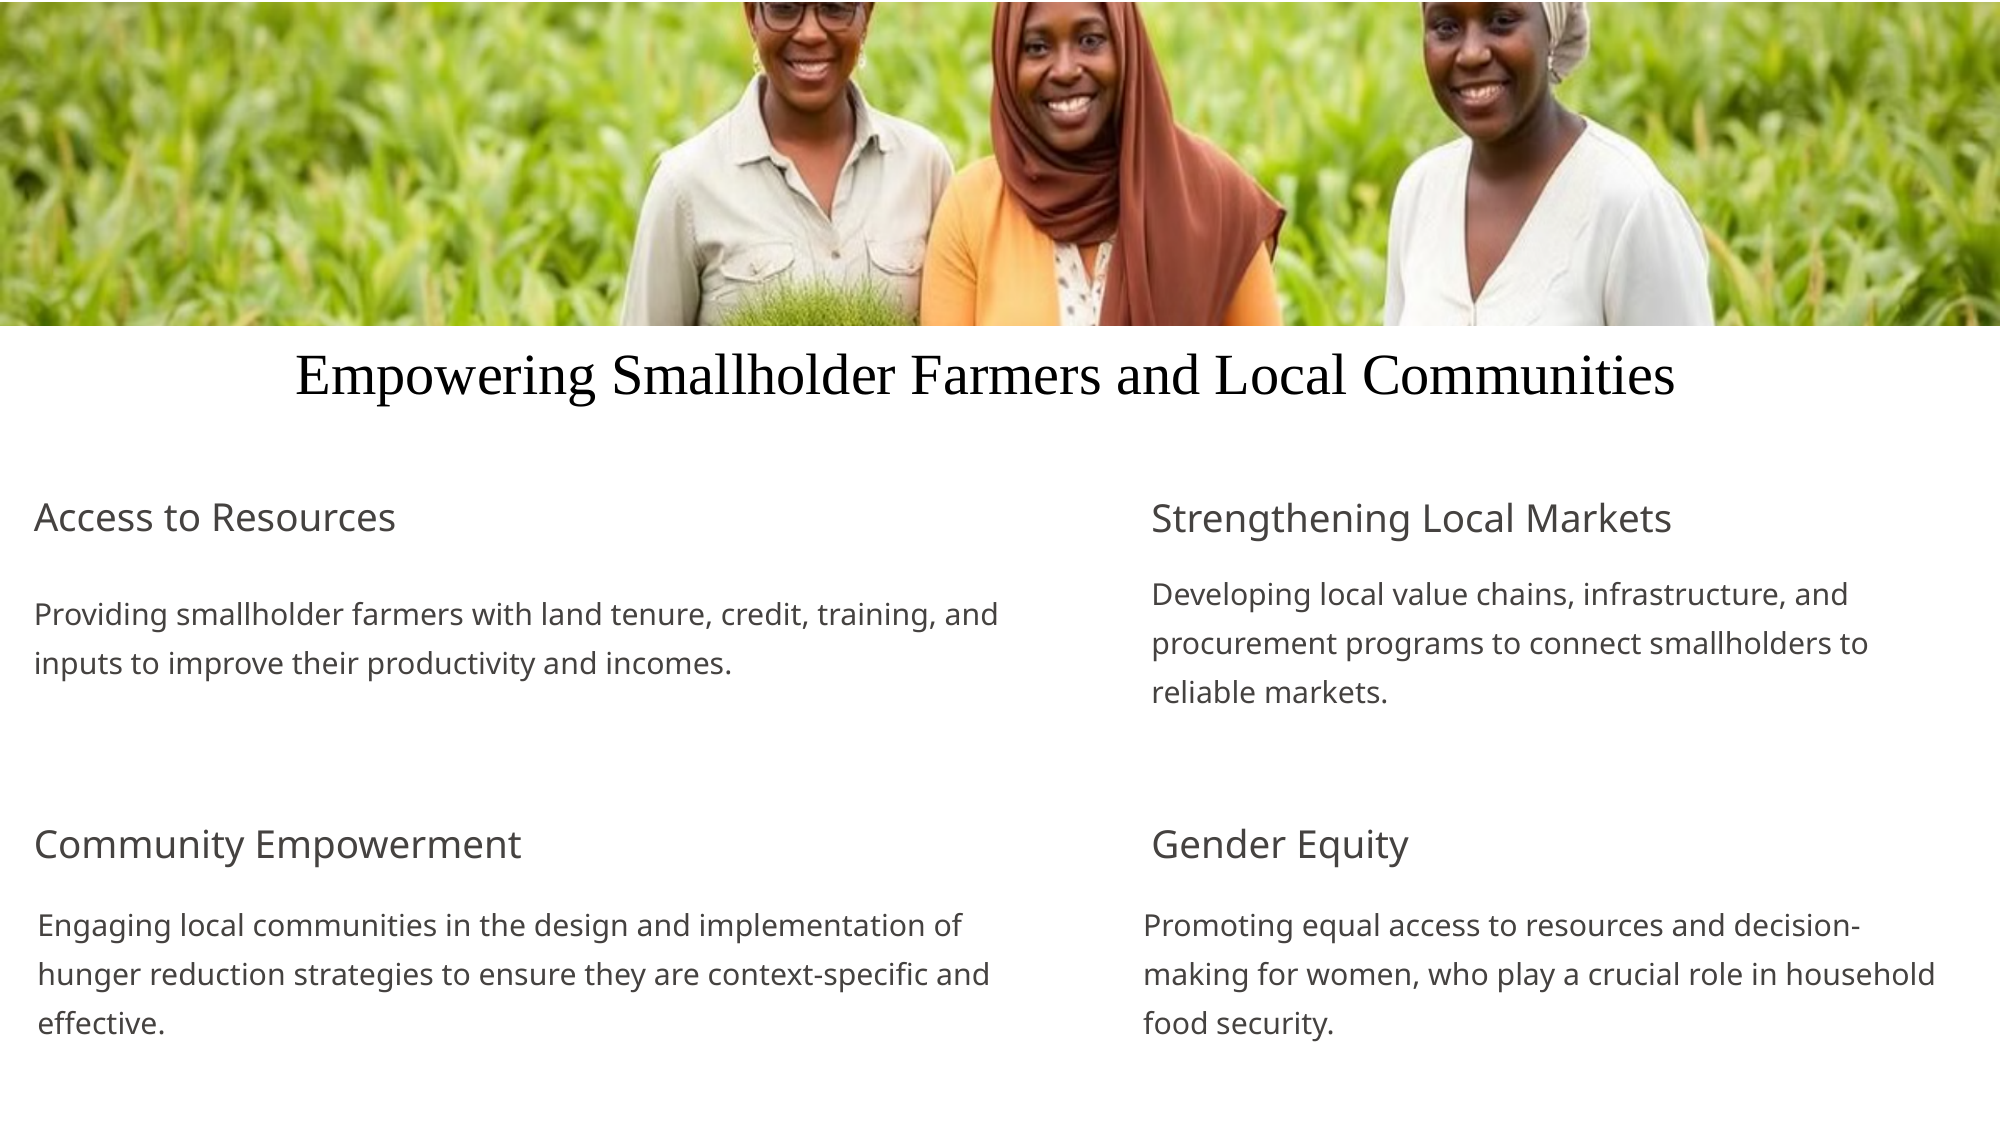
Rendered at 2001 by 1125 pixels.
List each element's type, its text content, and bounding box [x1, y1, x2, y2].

text_box Providing smallholder farmers with land tenure, credit, training, and inputs to improve their productivity and incomes. [33, 582, 1044, 683]
text_box Gender Equity [1151, 818, 1542, 868]
picture [0, 0, 2000, 326]
text_box Developing local value chains, infrastructure, and procurement programs to connect smallholders to reliable markets. [1151, 562, 1892, 663]
text_box Engaging local communities in the design and implementation of hunger reduction strategies to ensure they are context-specific and effective. [37, 893, 1048, 1044]
text_box Promoting equal access to resources and decision-making for women, who play a crucial role in household food security. [1143, 893, 1942, 994]
text_box Empowering Smallholder Farmers and Local Communities [280, 328, 2000, 414]
text_box Strengthening Local Markets [1151, 491, 1728, 541]
text_box Access to Resources [33, 491, 428, 541]
text_box Community Empowerment [33, 818, 592, 868]
